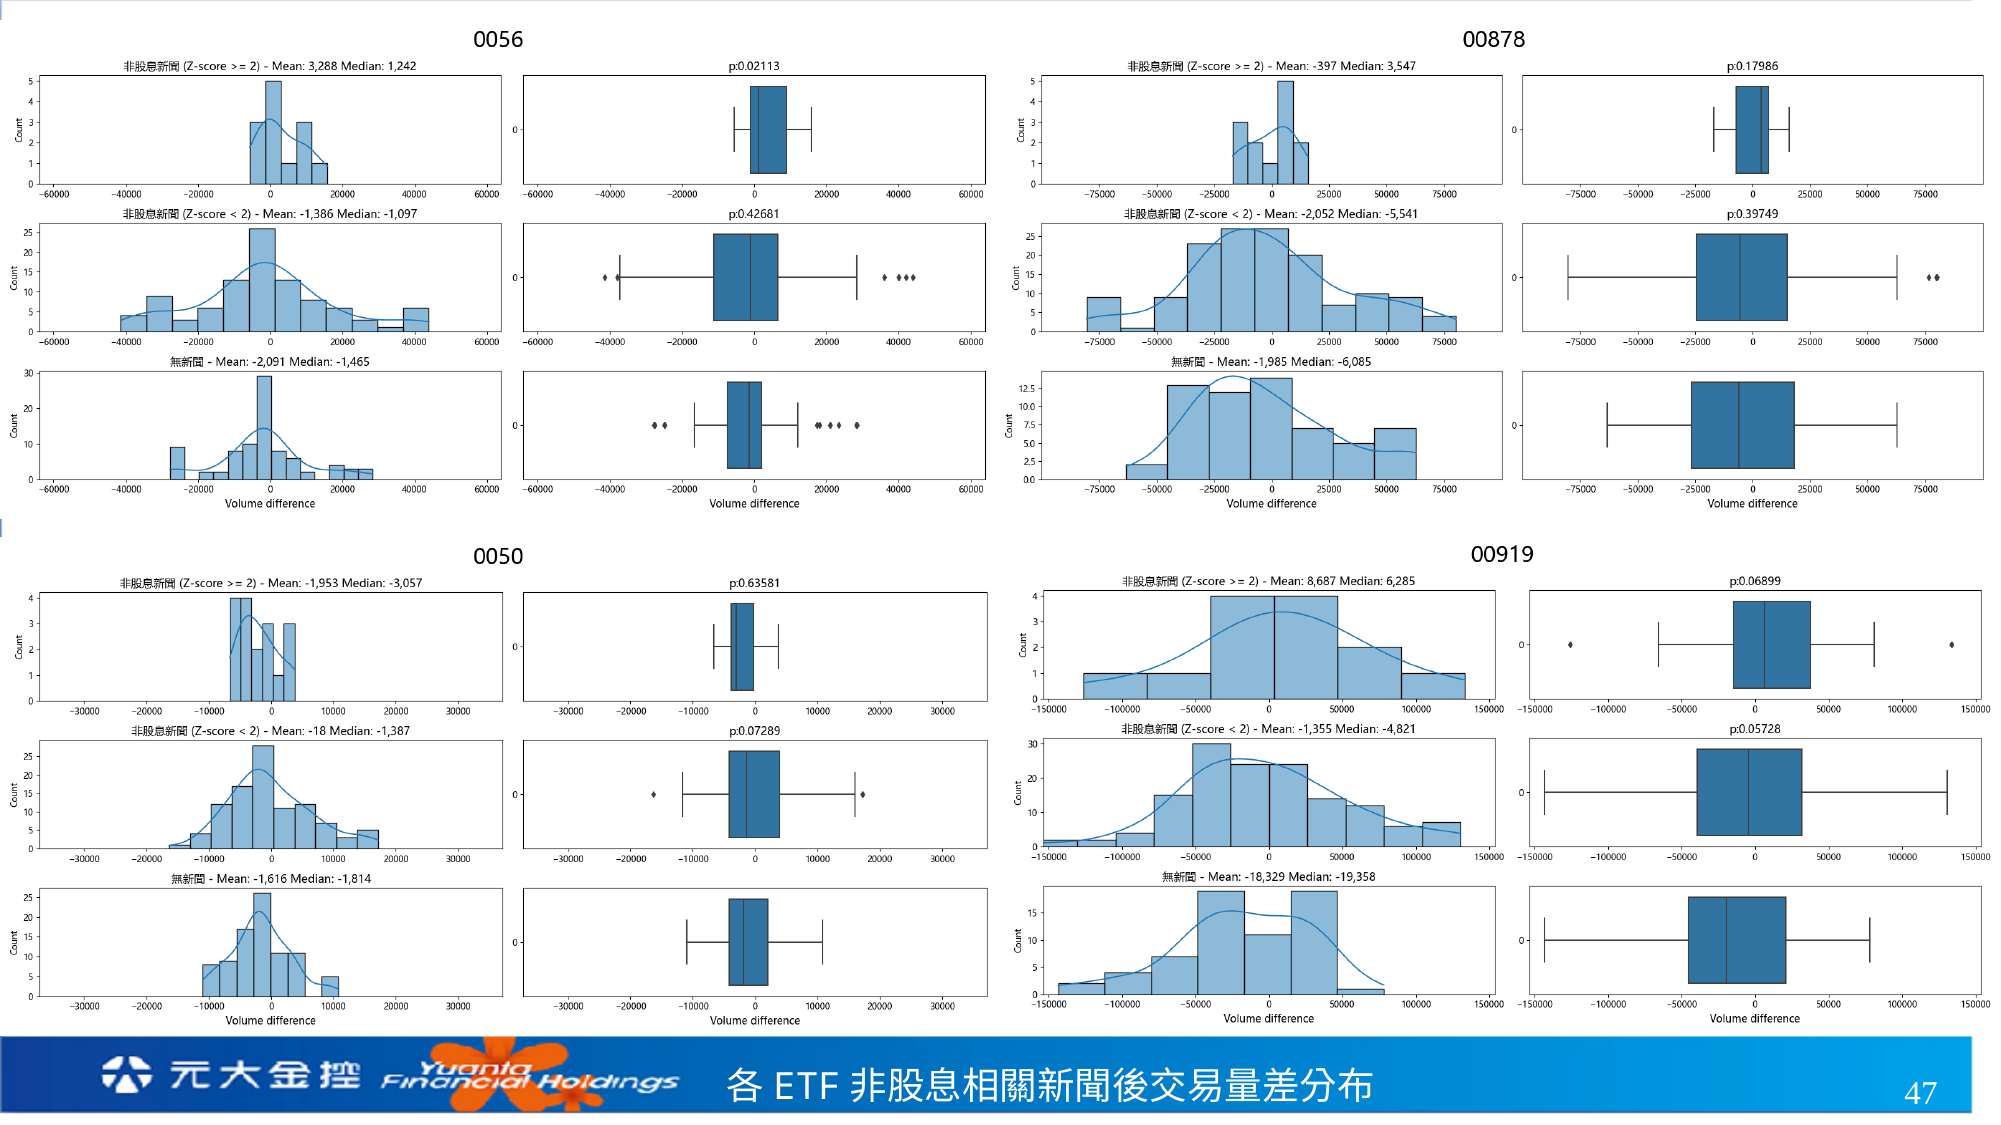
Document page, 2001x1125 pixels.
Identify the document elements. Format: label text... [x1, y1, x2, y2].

text_box 各ETF非股息相關新聞後交易量差分布 [712, 1054, 1390, 1115]
slide_number 47 [1502, 1057, 1953, 1125]
picture [0, 0, 2001, 1125]
